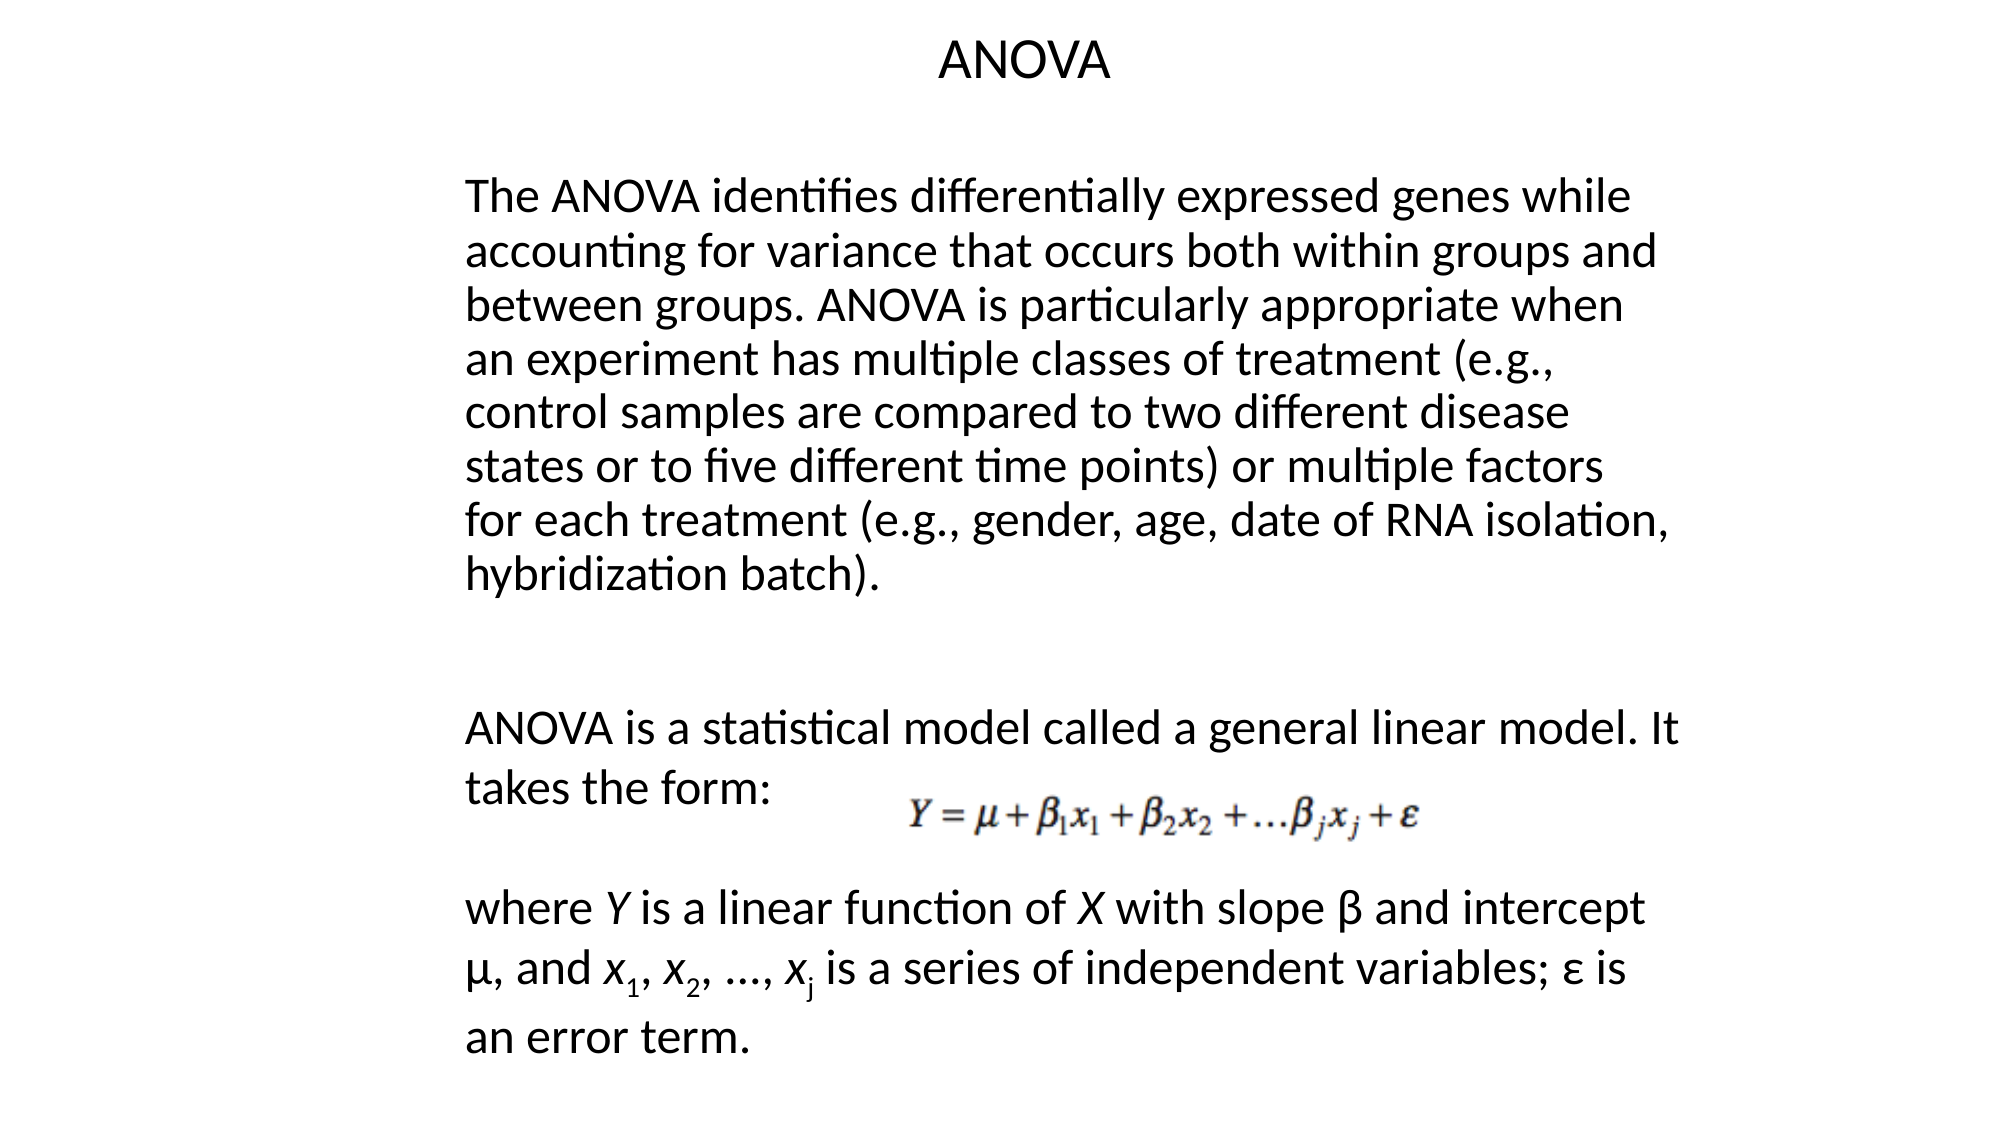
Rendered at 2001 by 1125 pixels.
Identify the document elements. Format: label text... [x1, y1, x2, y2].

text_box The ANOVA identifies differentially expressed genes while accounting for variance that occurs both within groups and between groups. ANOVA is particularly appropriate when an experiment has multiple classes of treatment (e.g., control samples are compared to two different disease states or to five different time points) or multiple factors for each treatment (e.g., gender, age, date of RNA isolation, hybridization batch). [450, 162, 1688, 609]
text_box ANOVA is a statistical model called a general linear model. It takes the form: where Y is a linear function of X with slope β and intercept μ, and x1, x2, ..., xj is a series of independent variables; ε is an error term. [450, 687, 1700, 1071]
text_box ANOVA [324, 12, 1725, 98]
picture [887, 774, 1430, 859]
